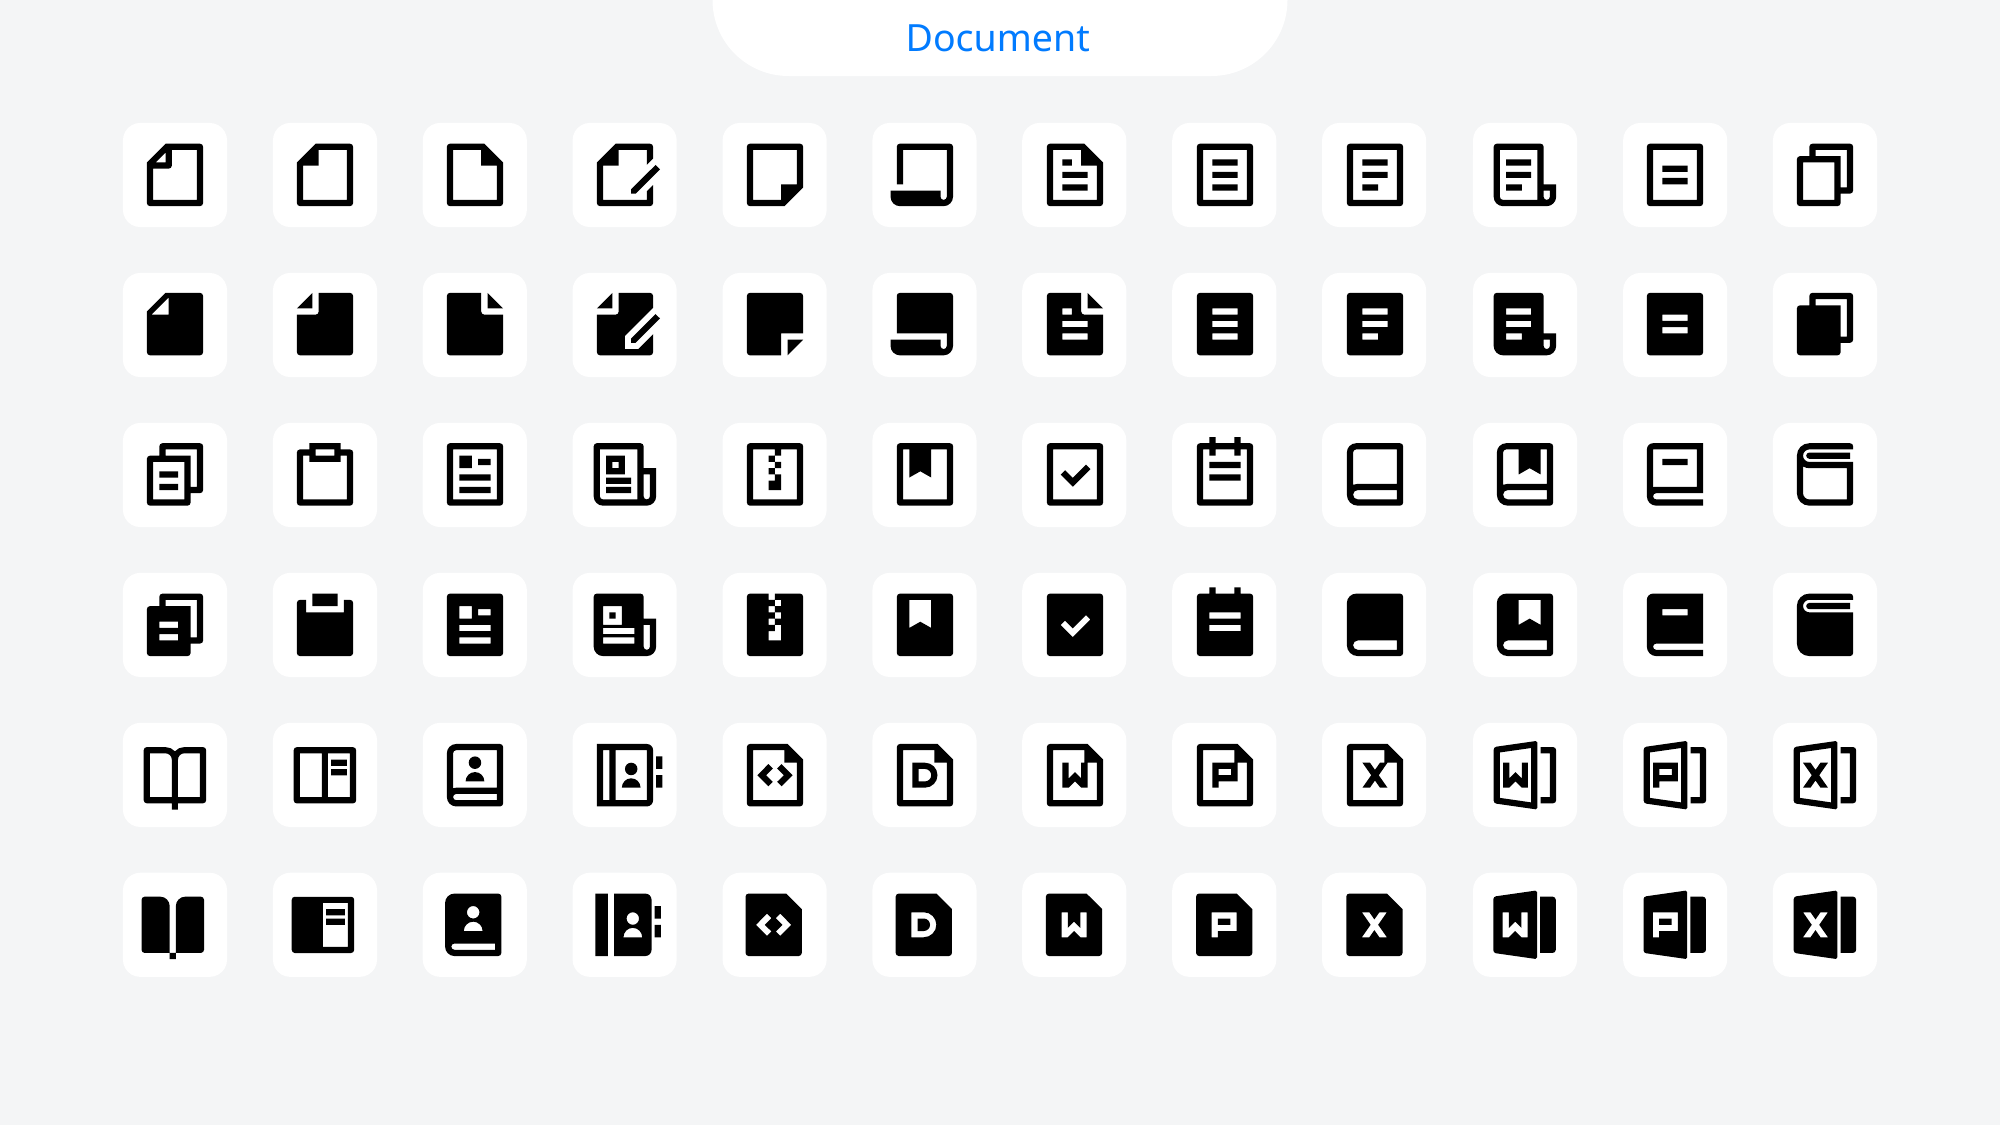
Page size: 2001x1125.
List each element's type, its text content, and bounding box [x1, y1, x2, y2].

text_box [1637, 587, 1713, 663]
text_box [287, 737, 363, 813]
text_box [1187, 737, 1263, 813]
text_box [1337, 286, 1413, 362]
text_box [435, 887, 511, 963]
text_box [887, 737, 963, 813]
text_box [887, 137, 963, 213]
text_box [1337, 737, 1413, 813]
text_box Document [838, 6, 1158, 67]
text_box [437, 436, 513, 512]
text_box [1637, 436, 1713, 512]
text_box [137, 737, 213, 813]
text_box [1787, 887, 1863, 963]
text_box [437, 737, 513, 813]
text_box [737, 436, 813, 512]
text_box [587, 286, 663, 362]
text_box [1487, 286, 1563, 362]
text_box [887, 587, 963, 663]
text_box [1787, 587, 1863, 663]
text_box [1037, 587, 1113, 663]
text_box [1037, 737, 1113, 813]
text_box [287, 436, 363, 512]
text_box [1487, 587, 1563, 663]
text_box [1637, 887, 1713, 963]
text_box [711, 0, 1289, 78]
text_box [1487, 737, 1563, 813]
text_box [285, 887, 361, 963]
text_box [1337, 436, 1413, 512]
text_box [1036, 887, 1112, 963]
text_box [587, 137, 663, 213]
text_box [587, 737, 663, 813]
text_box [886, 887, 962, 963]
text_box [1037, 137, 1113, 213]
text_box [1487, 137, 1563, 213]
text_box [1787, 737, 1863, 813]
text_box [1637, 737, 1713, 813]
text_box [437, 587, 513, 663]
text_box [1337, 137, 1413, 213]
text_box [437, 286, 513, 362]
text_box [1187, 436, 1263, 512]
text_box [1787, 286, 1863, 362]
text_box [1186, 887, 1262, 963]
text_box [1336, 887, 1412, 963]
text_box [737, 587, 813, 663]
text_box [1037, 436, 1113, 512]
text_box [1187, 137, 1263, 213]
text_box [587, 436, 663, 512]
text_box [1037, 286, 1113, 362]
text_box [137, 286, 213, 362]
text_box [287, 286, 363, 362]
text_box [1337, 587, 1413, 663]
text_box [1637, 286, 1713, 362]
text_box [135, 887, 211, 963]
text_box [1787, 137, 1863, 213]
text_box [737, 737, 813, 813]
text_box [1787, 436, 1863, 512]
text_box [287, 137, 363, 213]
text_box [137, 587, 213, 663]
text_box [1637, 137, 1713, 213]
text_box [1187, 286, 1263, 362]
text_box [887, 286, 963, 362]
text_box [737, 137, 813, 213]
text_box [1487, 887, 1563, 963]
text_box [137, 436, 213, 512]
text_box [437, 137, 513, 213]
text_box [587, 587, 663, 663]
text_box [585, 887, 661, 963]
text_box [887, 436, 963, 512]
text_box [137, 137, 213, 213]
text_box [1187, 587, 1263, 663]
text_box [1487, 436, 1563, 512]
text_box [287, 587, 363, 663]
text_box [736, 887, 812, 963]
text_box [737, 286, 813, 362]
